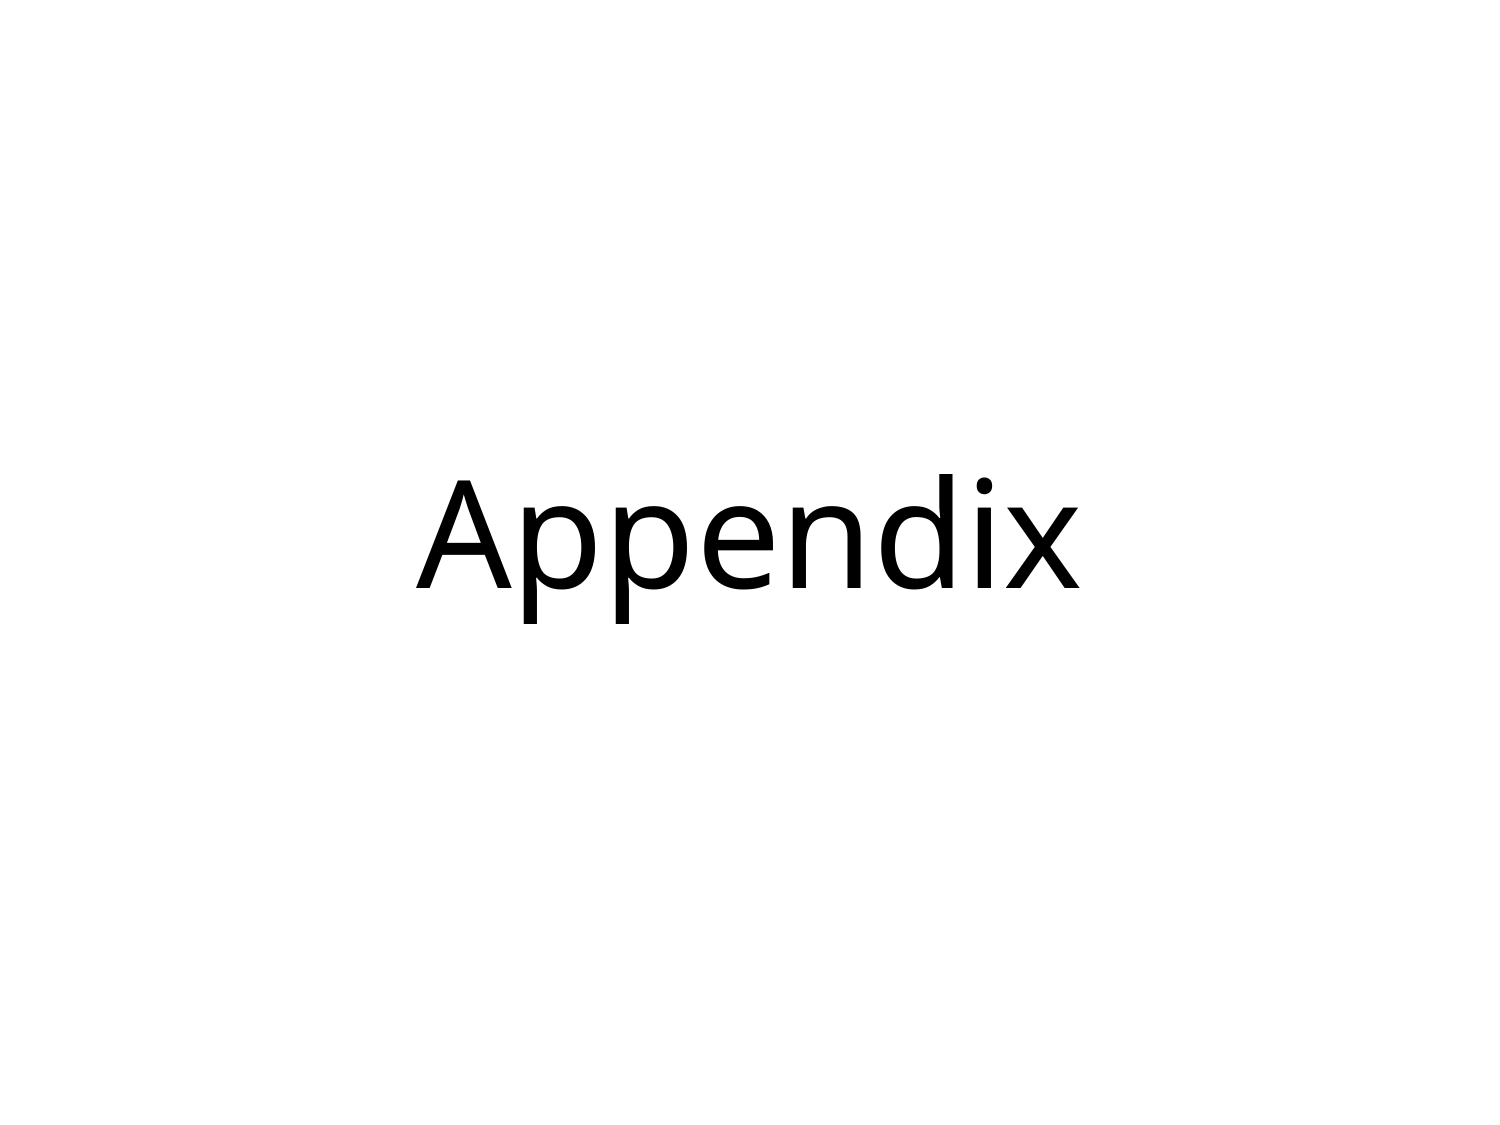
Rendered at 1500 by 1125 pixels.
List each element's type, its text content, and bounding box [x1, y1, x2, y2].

list Appendix [88, 255, 1412, 1014]
